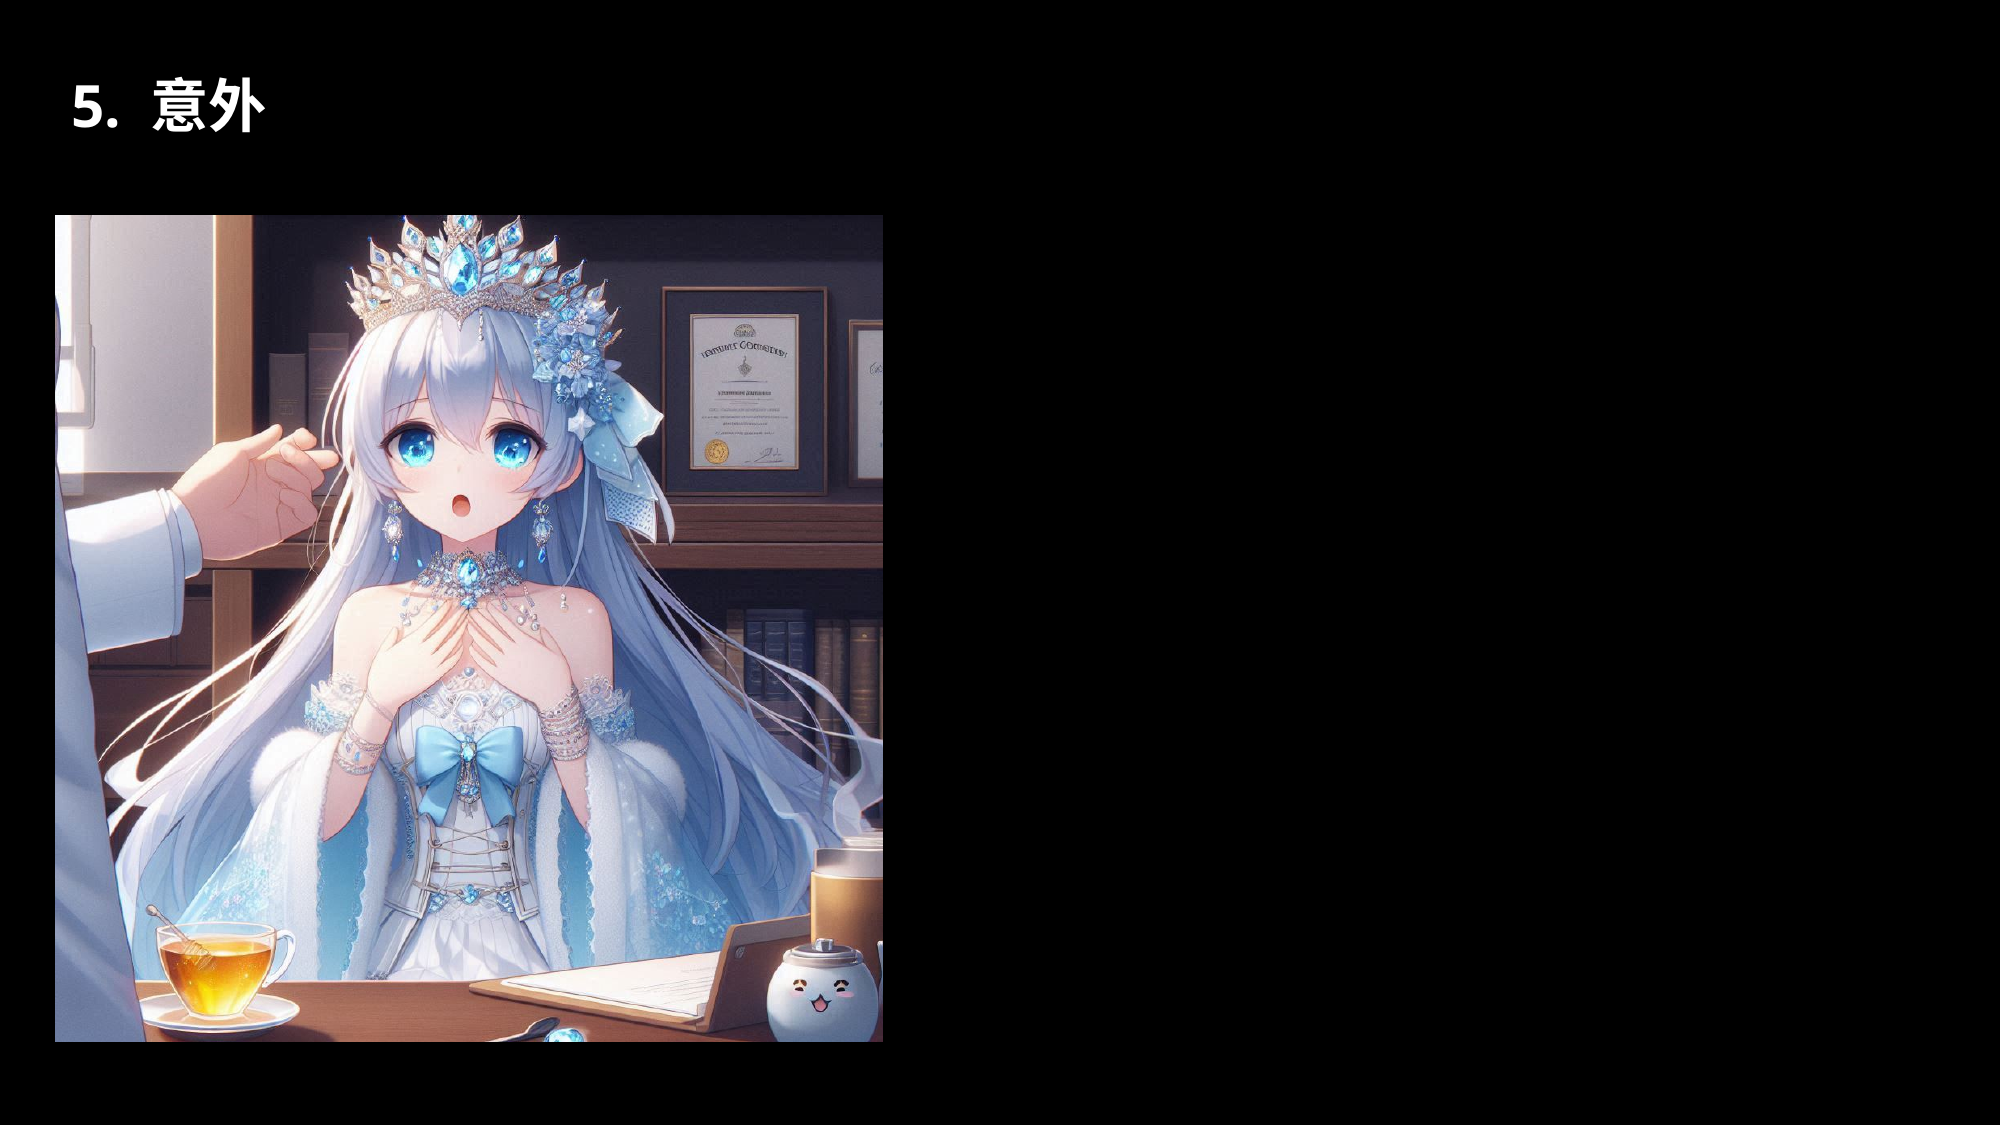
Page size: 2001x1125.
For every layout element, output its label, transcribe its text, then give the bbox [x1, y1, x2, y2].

title 5. 意外 [56, 0, 1782, 218]
picture [55, 215, 883, 1042]
